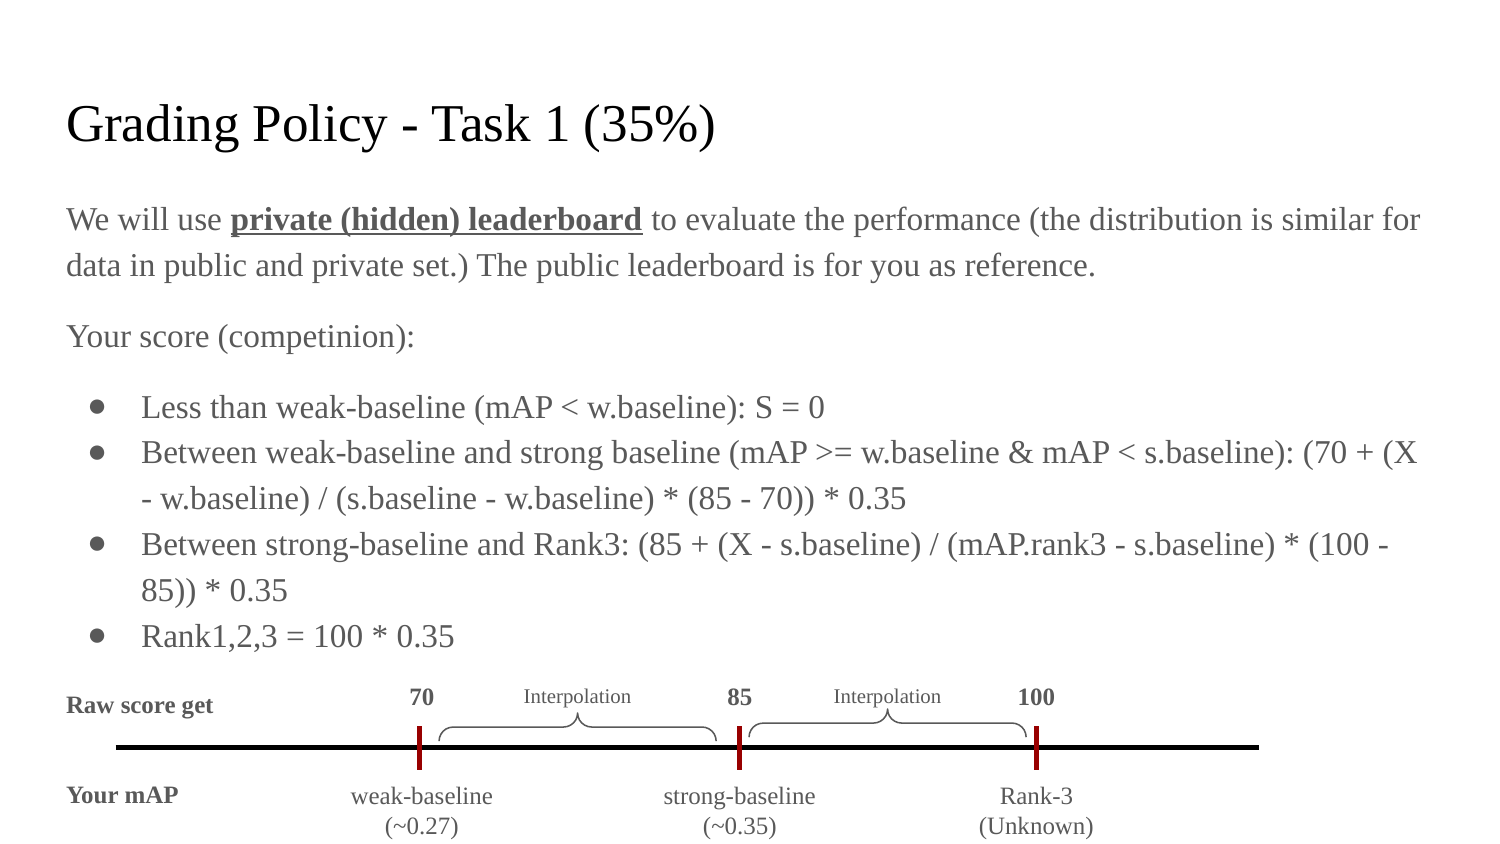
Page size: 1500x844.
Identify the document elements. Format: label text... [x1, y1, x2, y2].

text_box Raw score get [51, 672, 110, 735]
text_box Your mAP [51, 762, 110, 825]
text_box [115, 663, 1259, 841]
title Grading Policy - Task 1 (35%) [51, 72, 1449, 167]
list We will use private (hidden) leaderboard to evaluate the performance (the distribution is similar for data in public and private set.) The public leaderboard is for you as reference. Your score (competinion): Less than weak-baseline (mAP < w.baseline): S = 0 Between weak-baseline and strong baseline (mAP >= w.baseline & mAP < s.baseline): (70 + (X - w.baseline) / (s.baseline - w.baseline) * (85 - 70)) * 0.35 Between strong-baseline and Rank3: (85 + (X - s.baseline) / (mAP.rank3 - s.baseline) * (100 - 85)) * 0.35 Rank1,2,3 = 100 * 0.35 [51, 176, 1449, 676]
